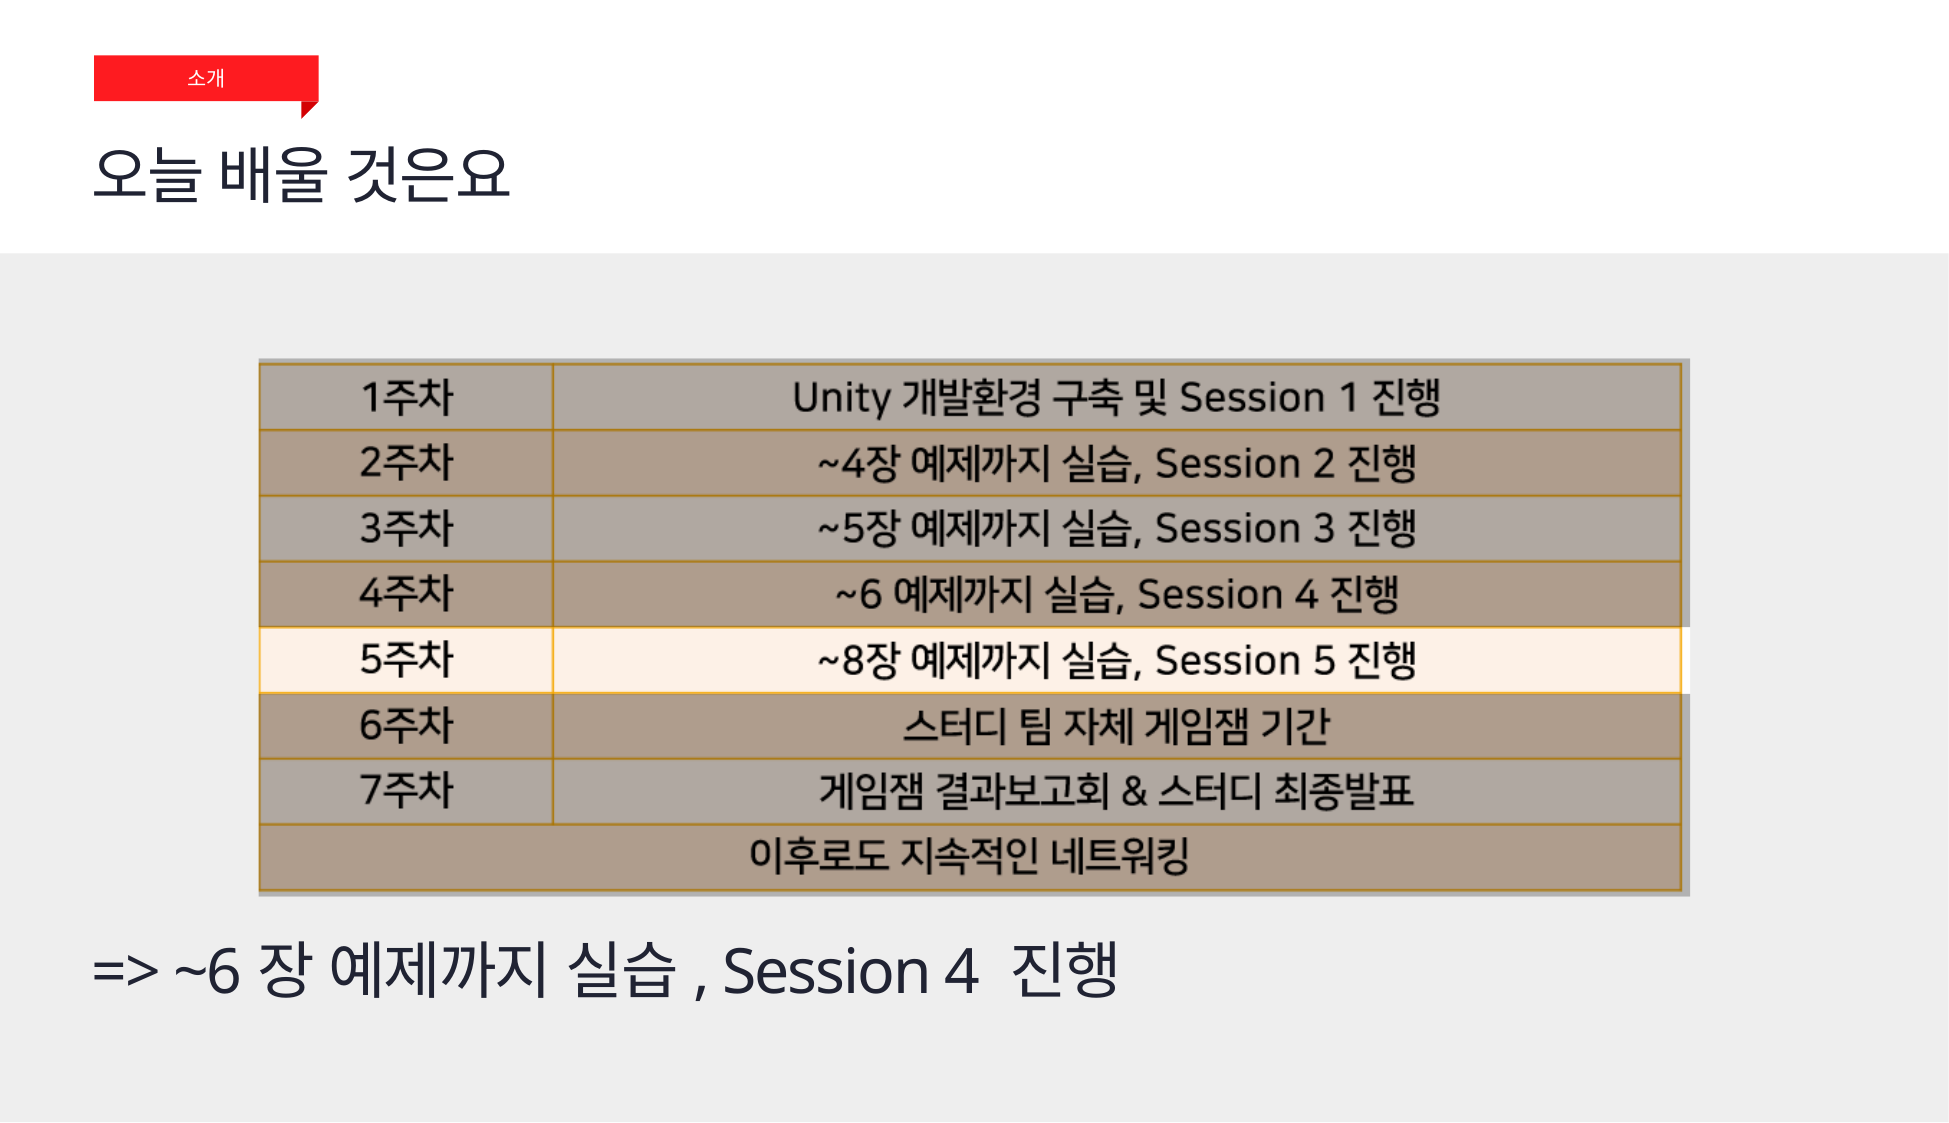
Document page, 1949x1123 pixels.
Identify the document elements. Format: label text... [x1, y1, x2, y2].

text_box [94, 55, 319, 119]
text_box 오늘 배울 것은요 [91, 135, 890, 211]
picture [258, 358, 1691, 897]
text_box => ~6장 예제까지 실습, Session 4 진행 [91, 931, 1549, 1007]
